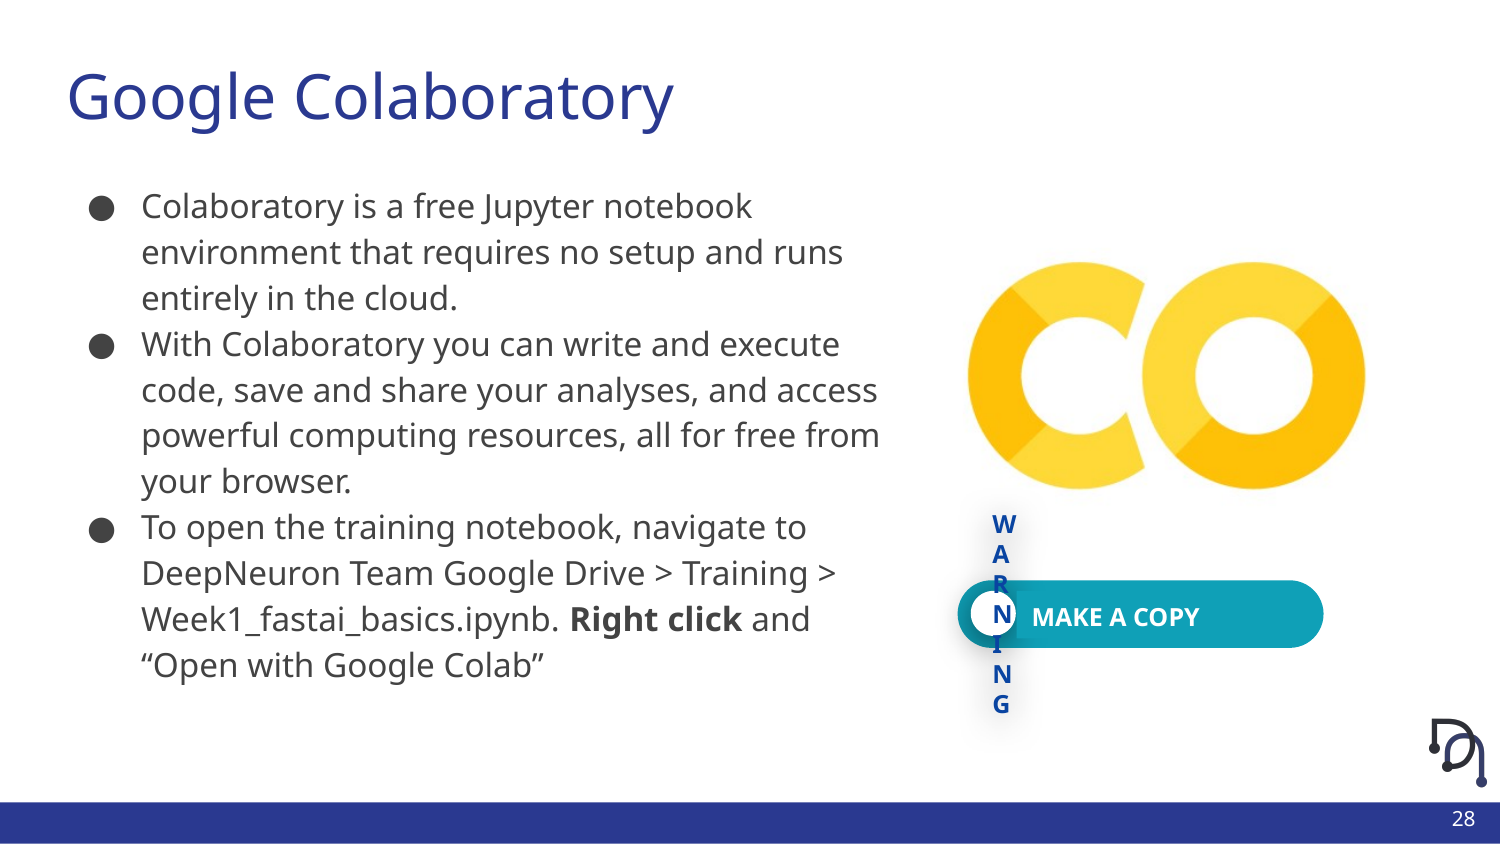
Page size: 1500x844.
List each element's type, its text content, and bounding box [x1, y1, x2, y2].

picture [945, 230, 1401, 514]
list Colaboratory is a free Jupyter notebook environment that requires no setup and runs entirely in the cloud. With Colaboratory you can write and execute code, save and share your analyses, and access powerful computing resources, all for free from your browser. To open the training notebook, navigate to DeepNeuron Team Google Drive > Training > Week1_fastai_basics.ipynb. Right click and “Open with Google Colab” [51, 164, 924, 712]
picture [1416, 711, 1500, 795]
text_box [986, 460, 1295, 768]
title Google Colaboratory [51, 42, 1449, 142]
slide_number ‹#› [1400, 787, 1491, 844]
